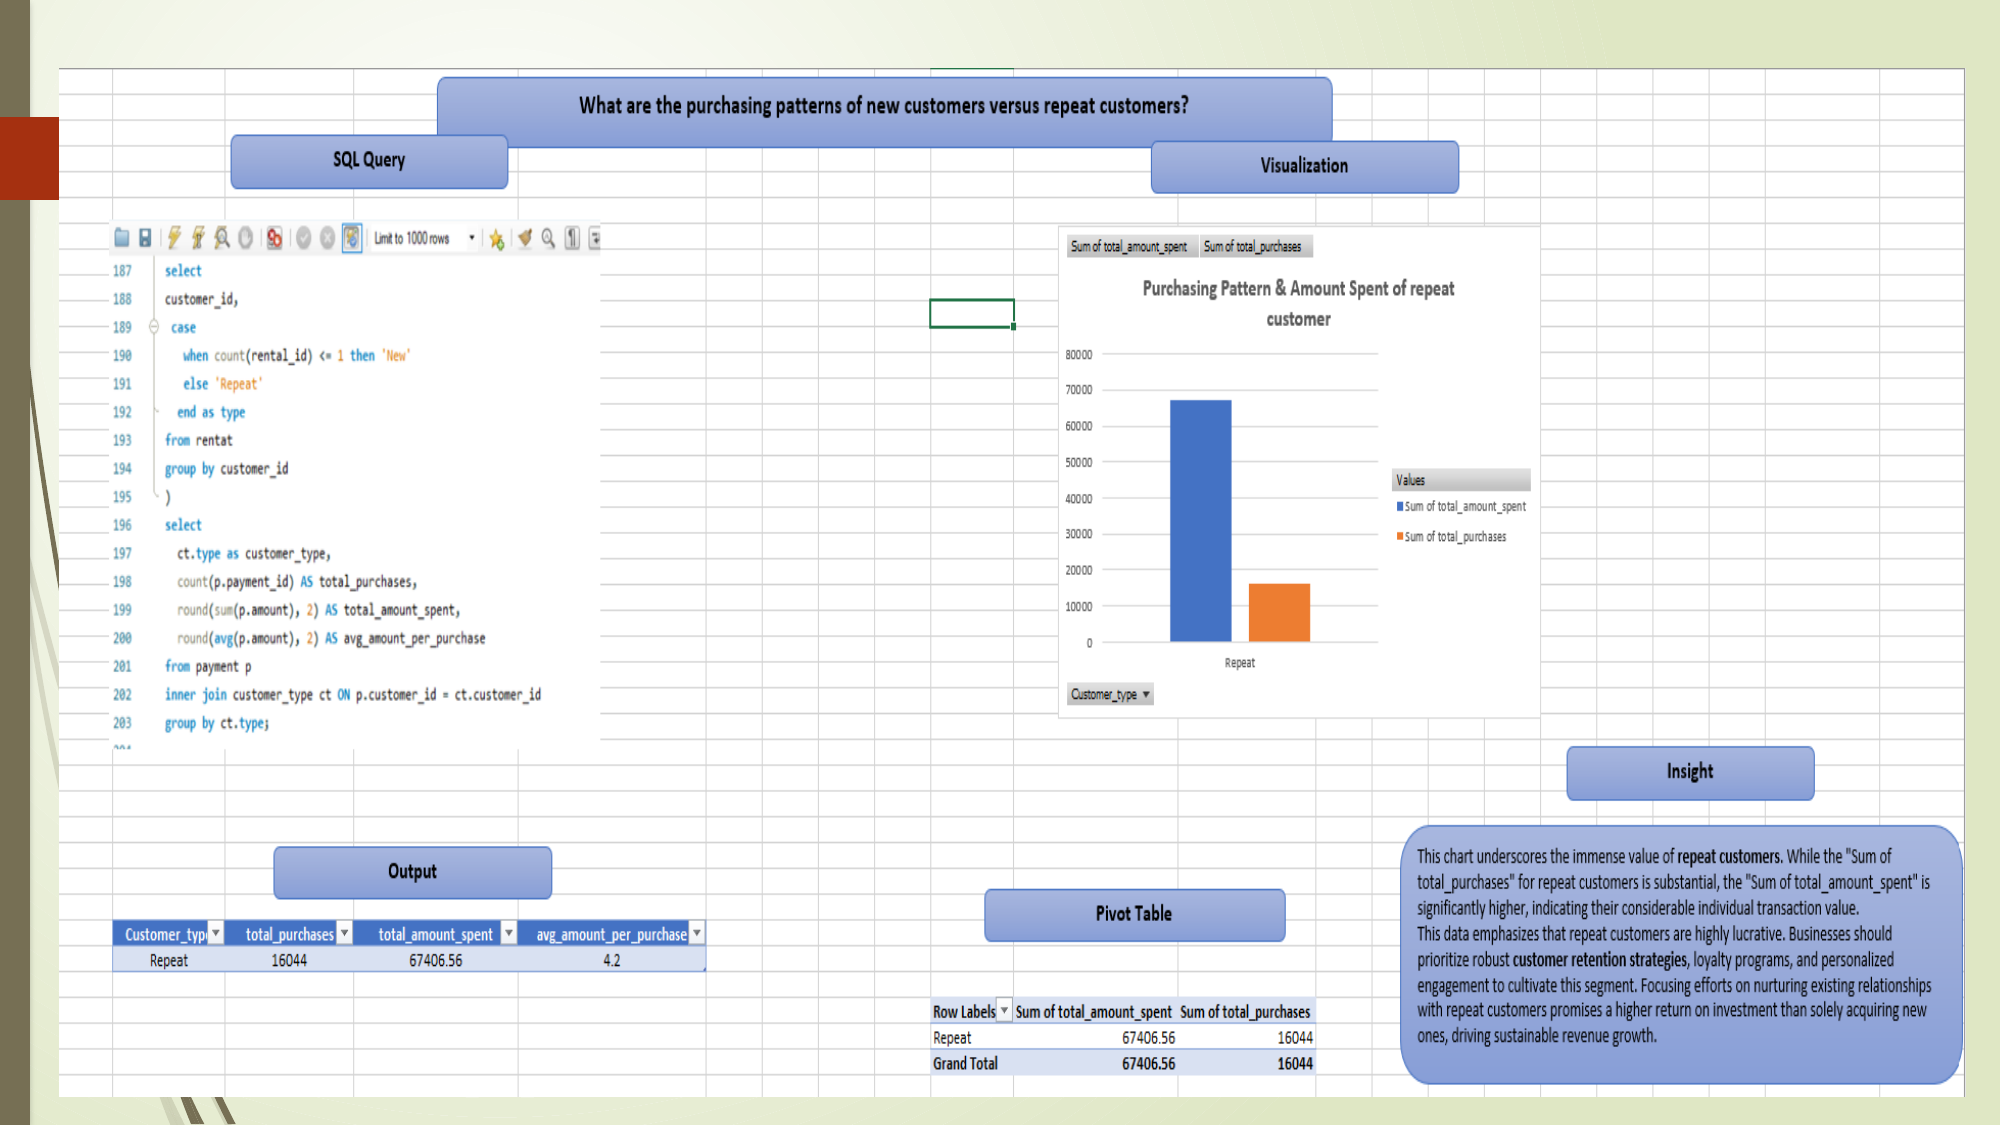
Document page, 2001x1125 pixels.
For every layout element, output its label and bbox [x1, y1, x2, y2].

picture [59, 68, 1966, 1097]
